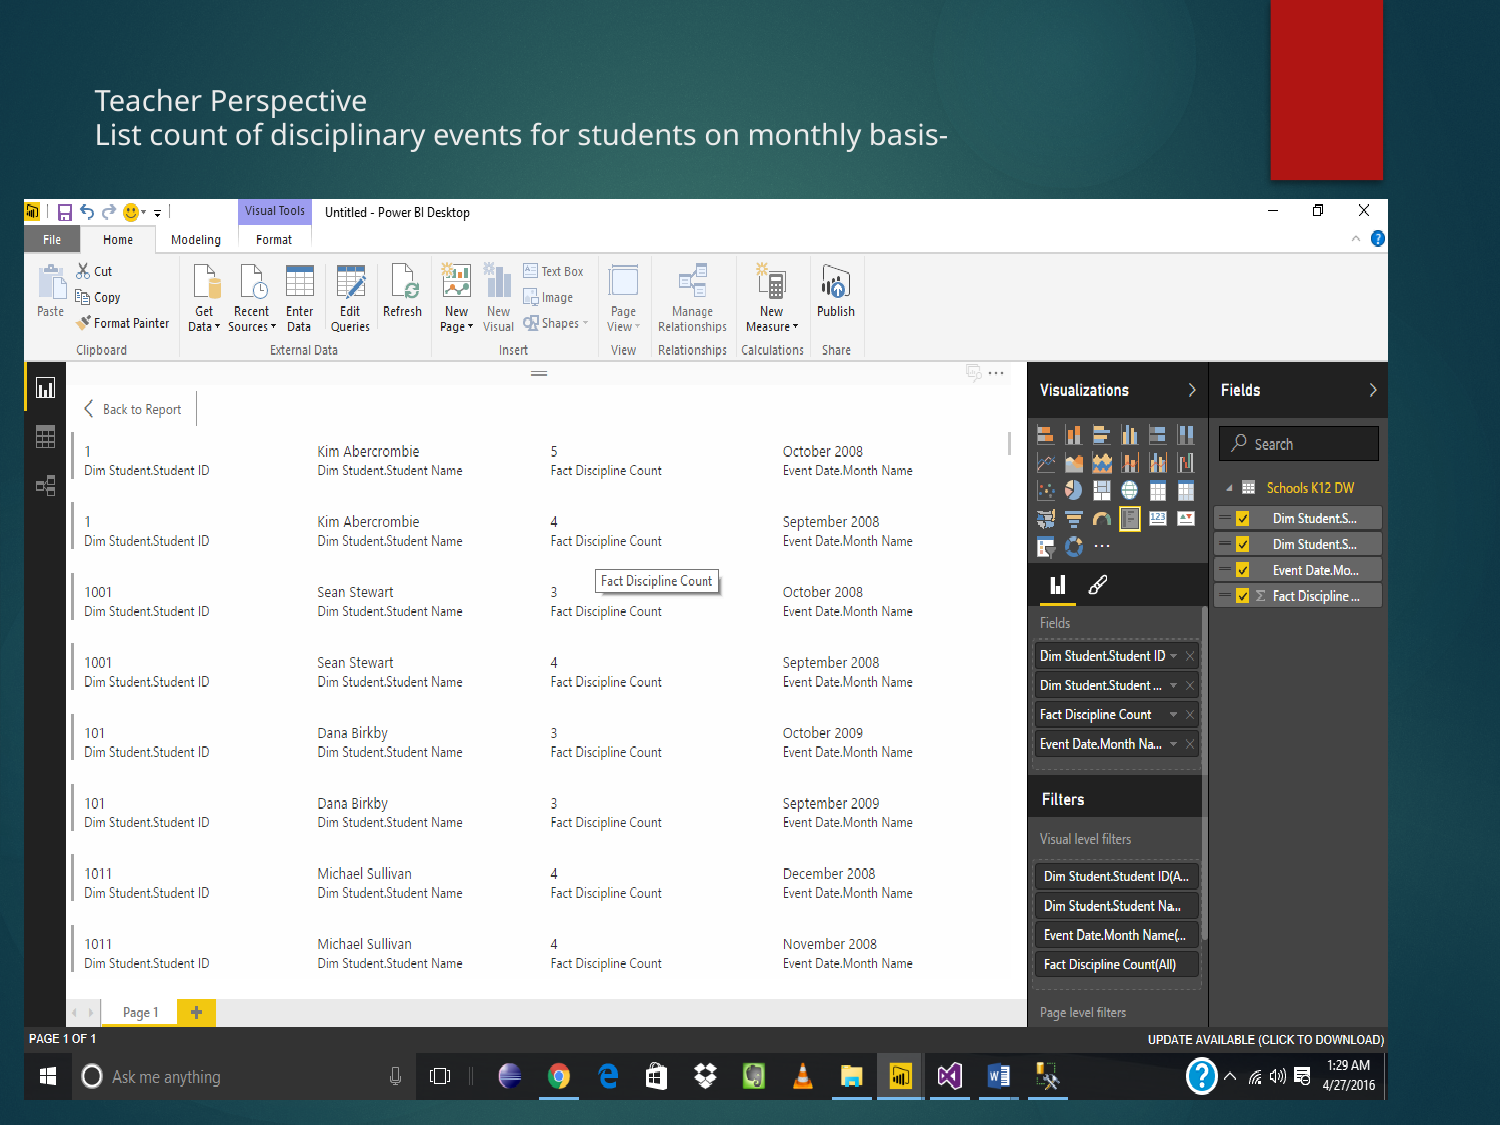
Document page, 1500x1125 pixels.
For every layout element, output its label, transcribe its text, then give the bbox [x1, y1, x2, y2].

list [24, 199, 1388, 1101]
title Teacher Perspective List count of disciplinary events for students on monthly basis- [79, 74, 1237, 199]
